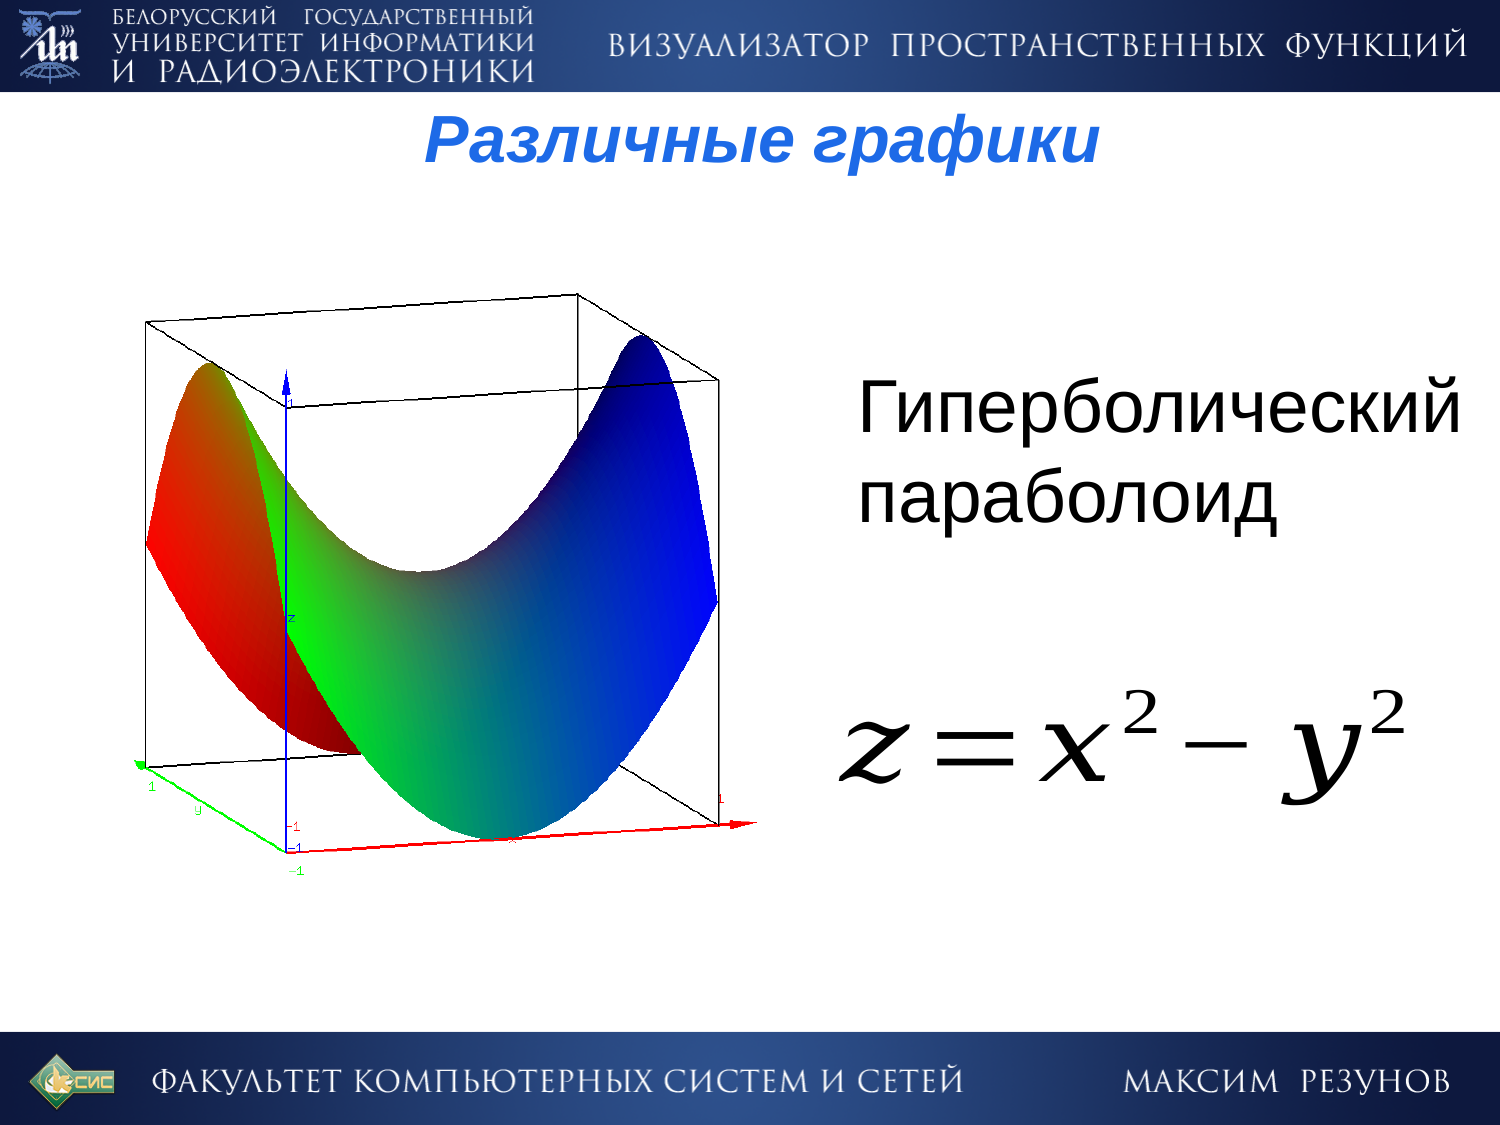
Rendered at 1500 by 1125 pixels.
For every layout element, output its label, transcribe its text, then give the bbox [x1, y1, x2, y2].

text_box Различные графики [409, 88, 1117, 184]
text_box Гиперболический параболоид [843, 349, 1480, 545]
picture [0, 0, 1500, 1125]
